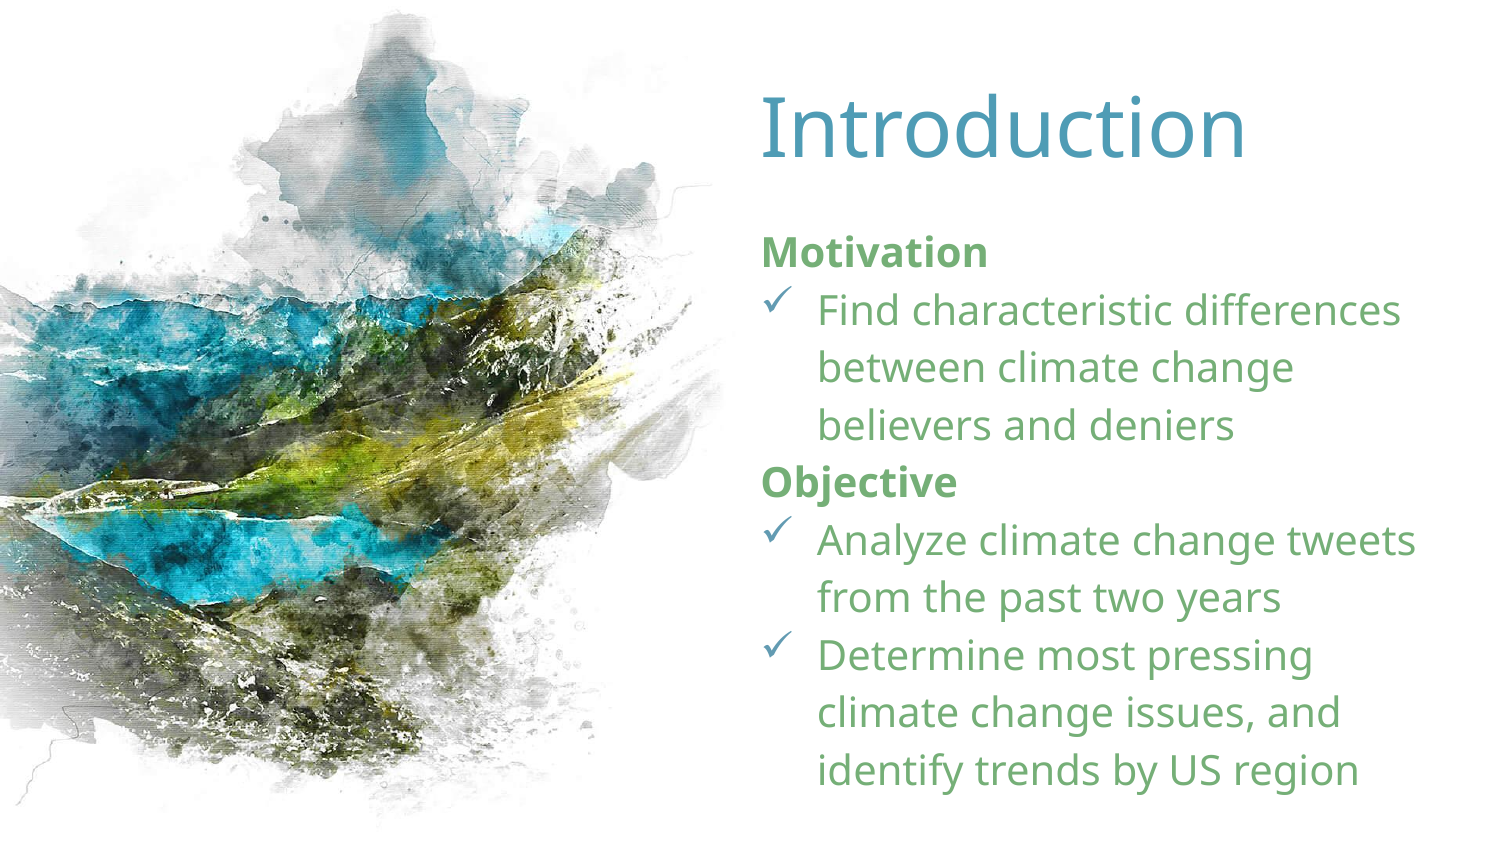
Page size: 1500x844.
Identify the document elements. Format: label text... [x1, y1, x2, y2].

text_box Introduction [760, 33, 1500, 175]
picture [0, 0, 1500, 844]
text_box Motivation Find characteristic differences between climate change believers and deniers Objective Analyze climate change tweets from the past two years Determine most pressing climate change issues, and identify trends by US region [760, 218, 1458, 787]
